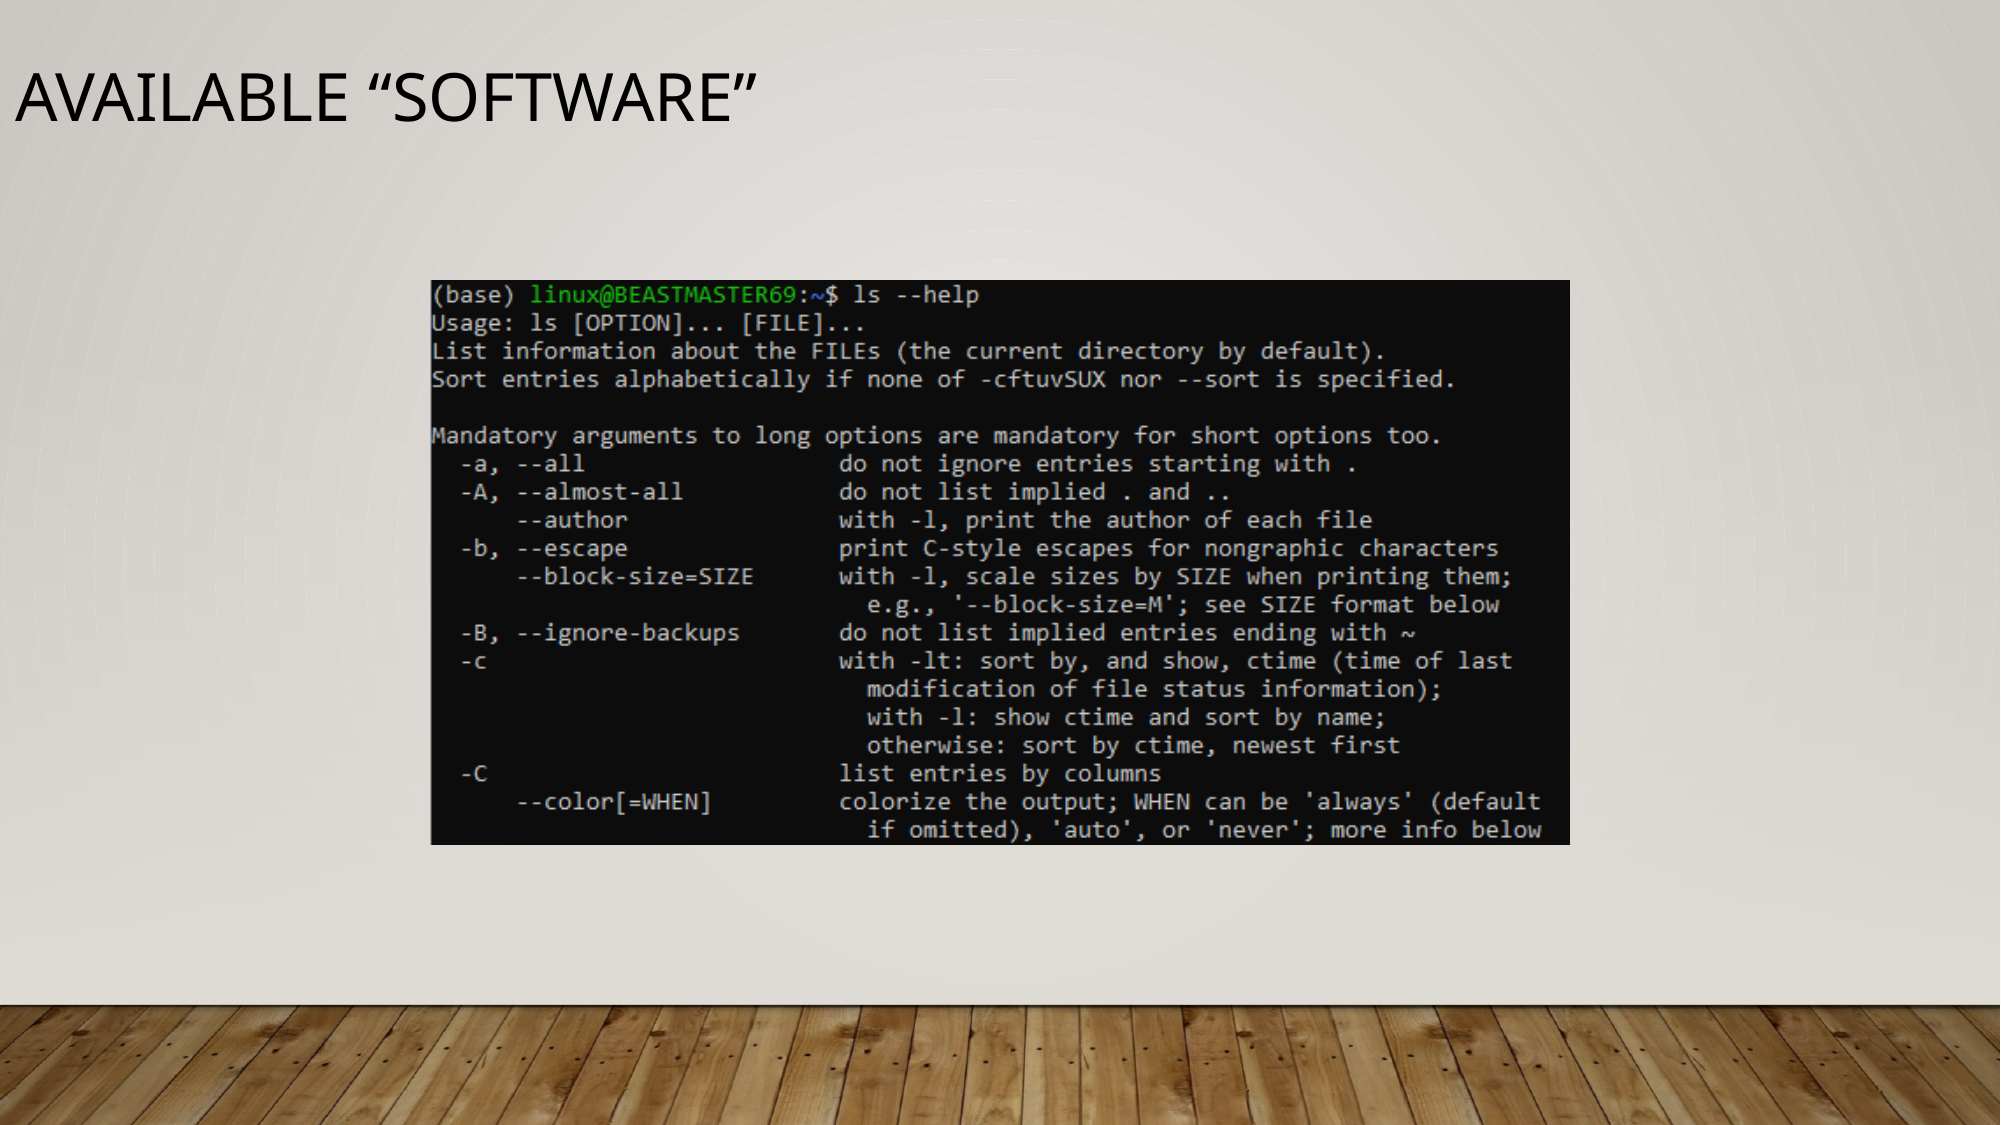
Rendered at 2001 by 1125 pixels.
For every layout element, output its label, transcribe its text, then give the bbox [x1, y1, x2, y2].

picture [0, 1005, 2000, 1125]
title Available “software” [0, 56, 1576, 229]
picture [430, 280, 1570, 845]
